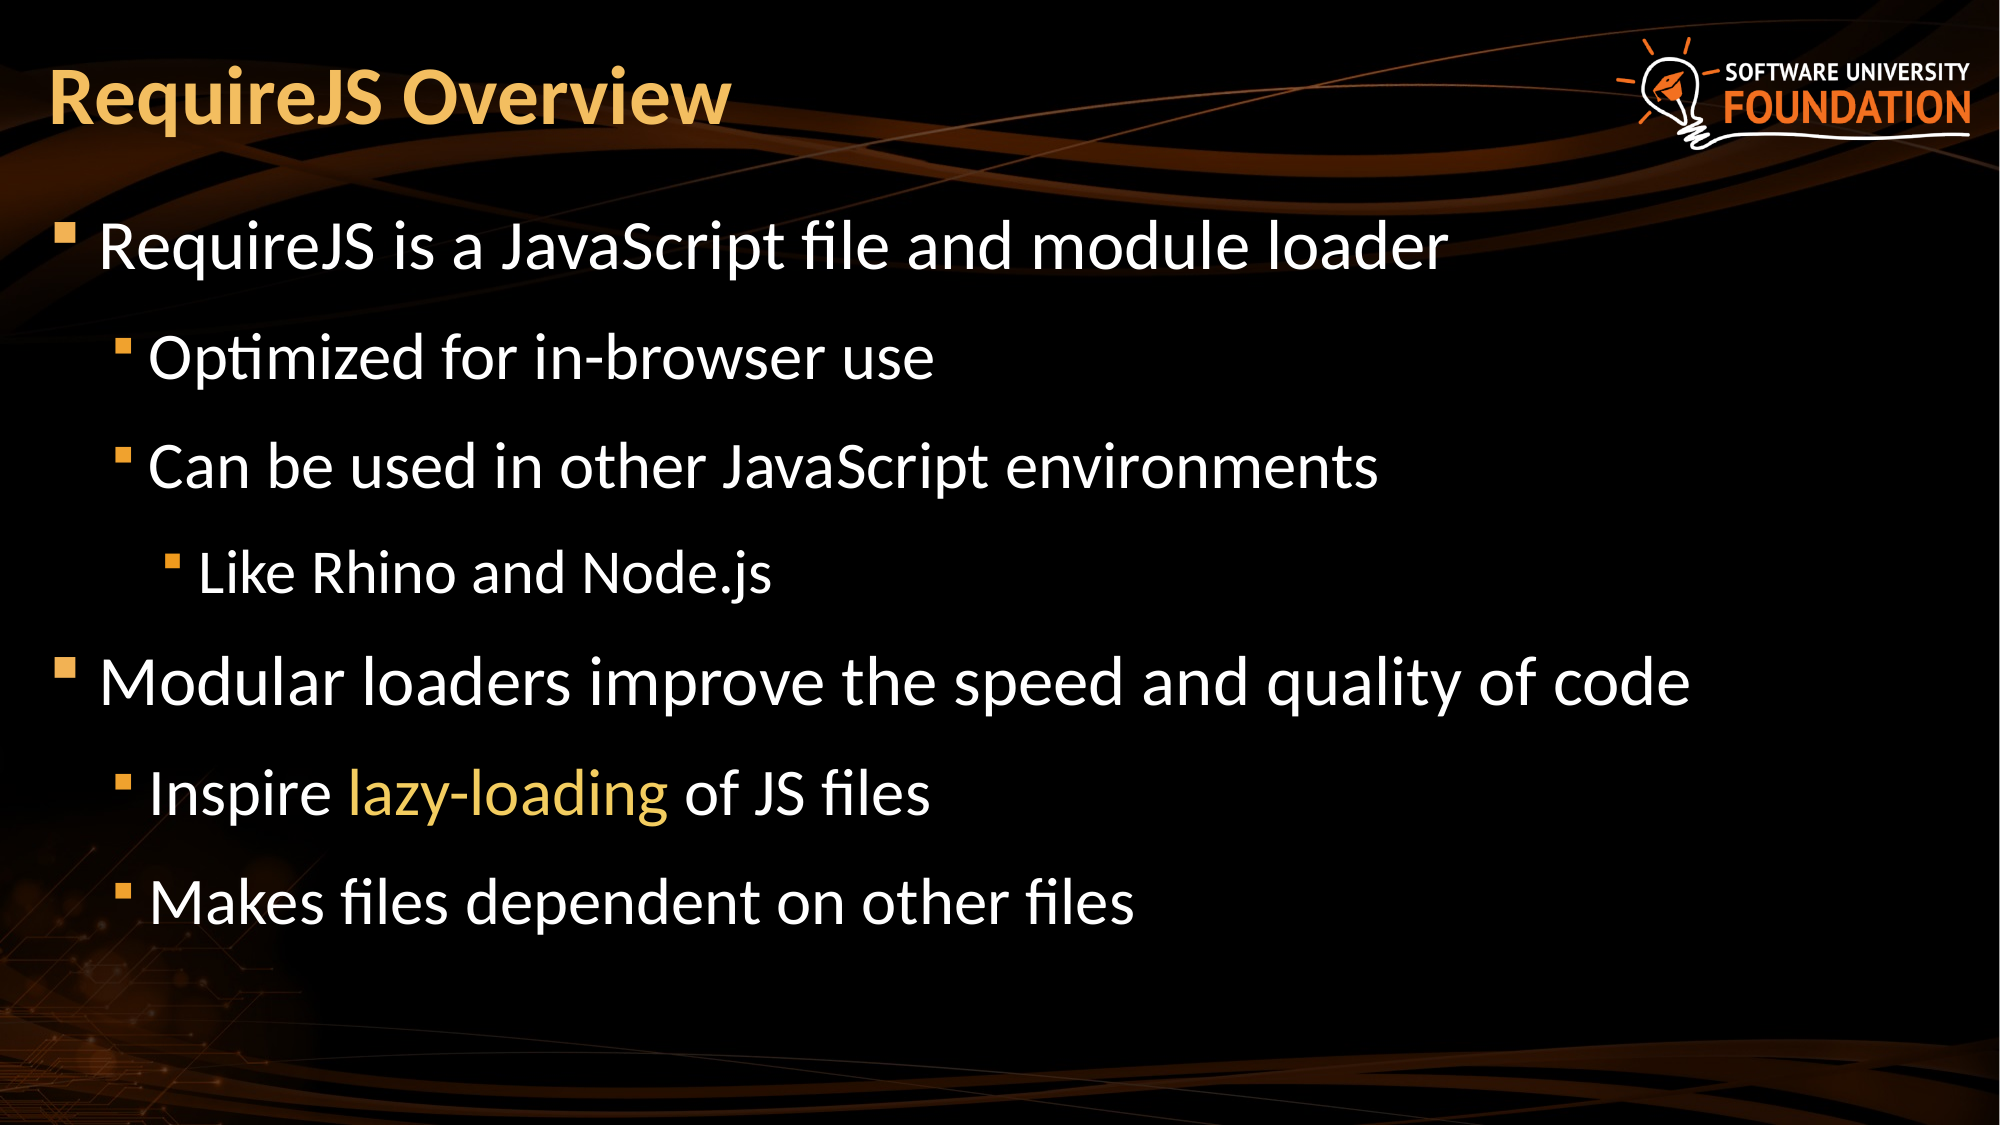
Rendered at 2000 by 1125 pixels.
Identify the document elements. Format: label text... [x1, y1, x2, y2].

list RequireJS is a JavaScript file and module loader Optimized for in-browser use Can be used in other JavaScript environments Like Rhino and Node.js Modular loaders improve the speed and quality of code Inspire lazy-loading of JS files Makes files dependent on other files [31, 188, 1968, 1103]
title RequireJS Overview [30, 6, 1602, 189]
picture [0, 0, 2000, 1125]
